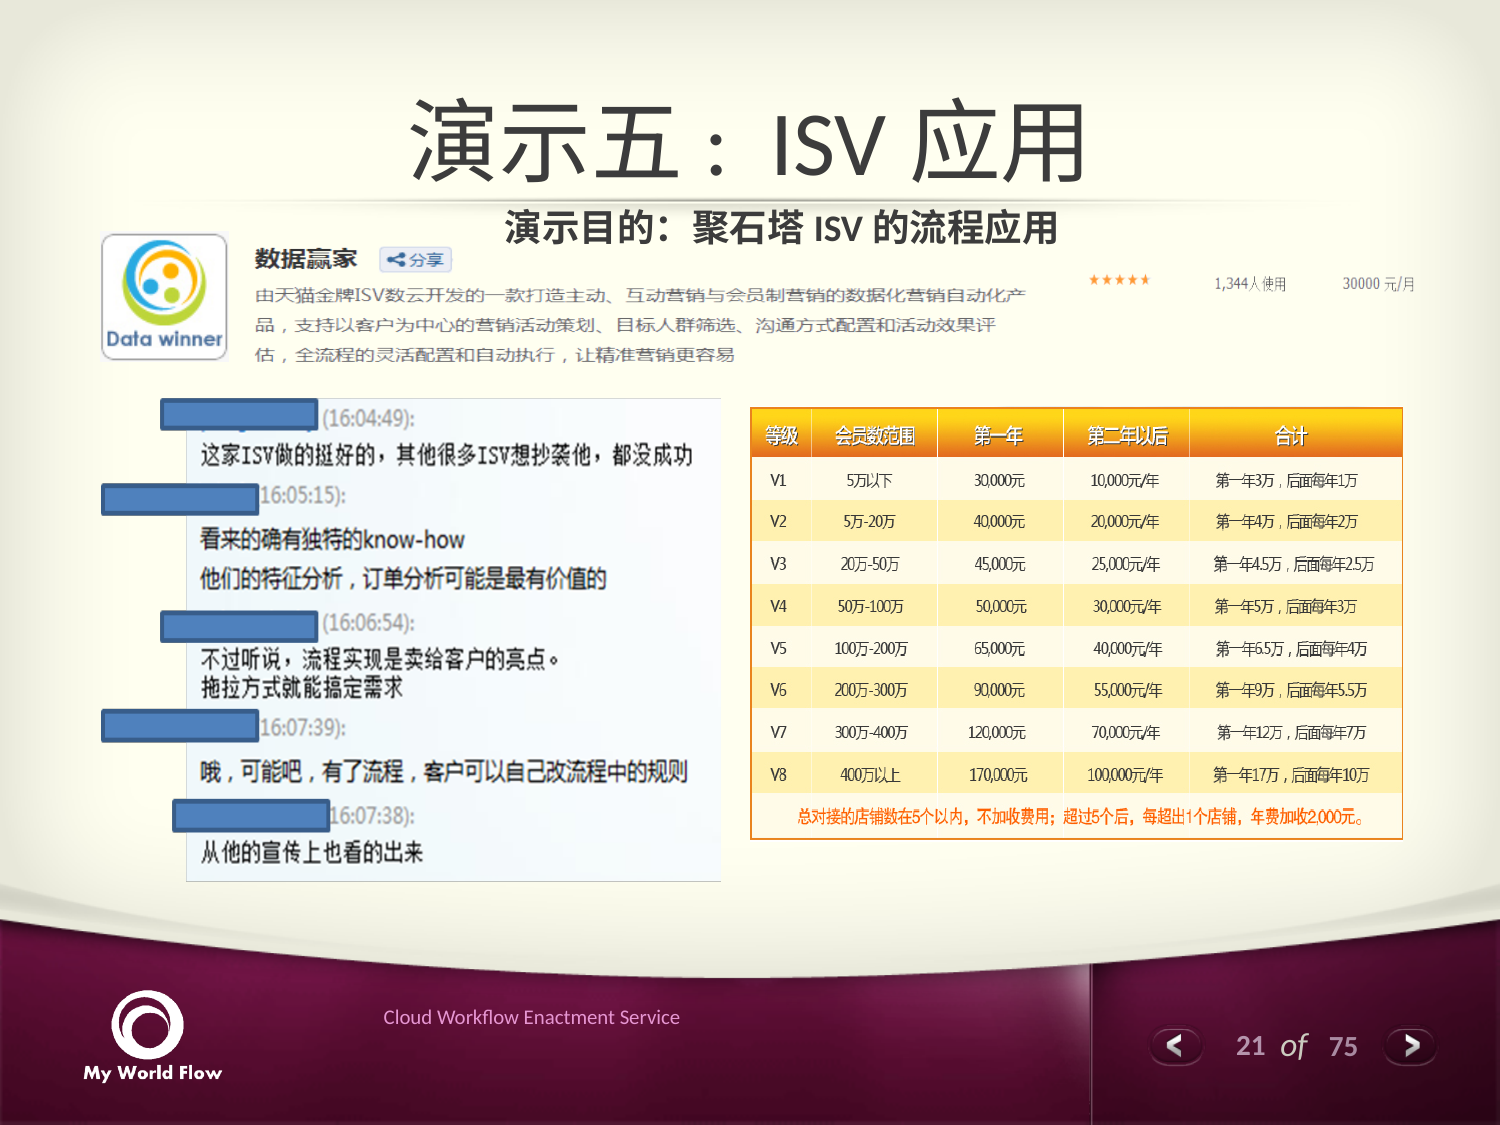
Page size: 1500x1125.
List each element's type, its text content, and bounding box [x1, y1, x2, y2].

title 演示五: ISV应用 [75, 45, 1425, 233]
picture [0, 0, 1500, 1125]
text_box 演示目的：聚石塔ISV的流程应用 [490, 196, 1424, 256]
